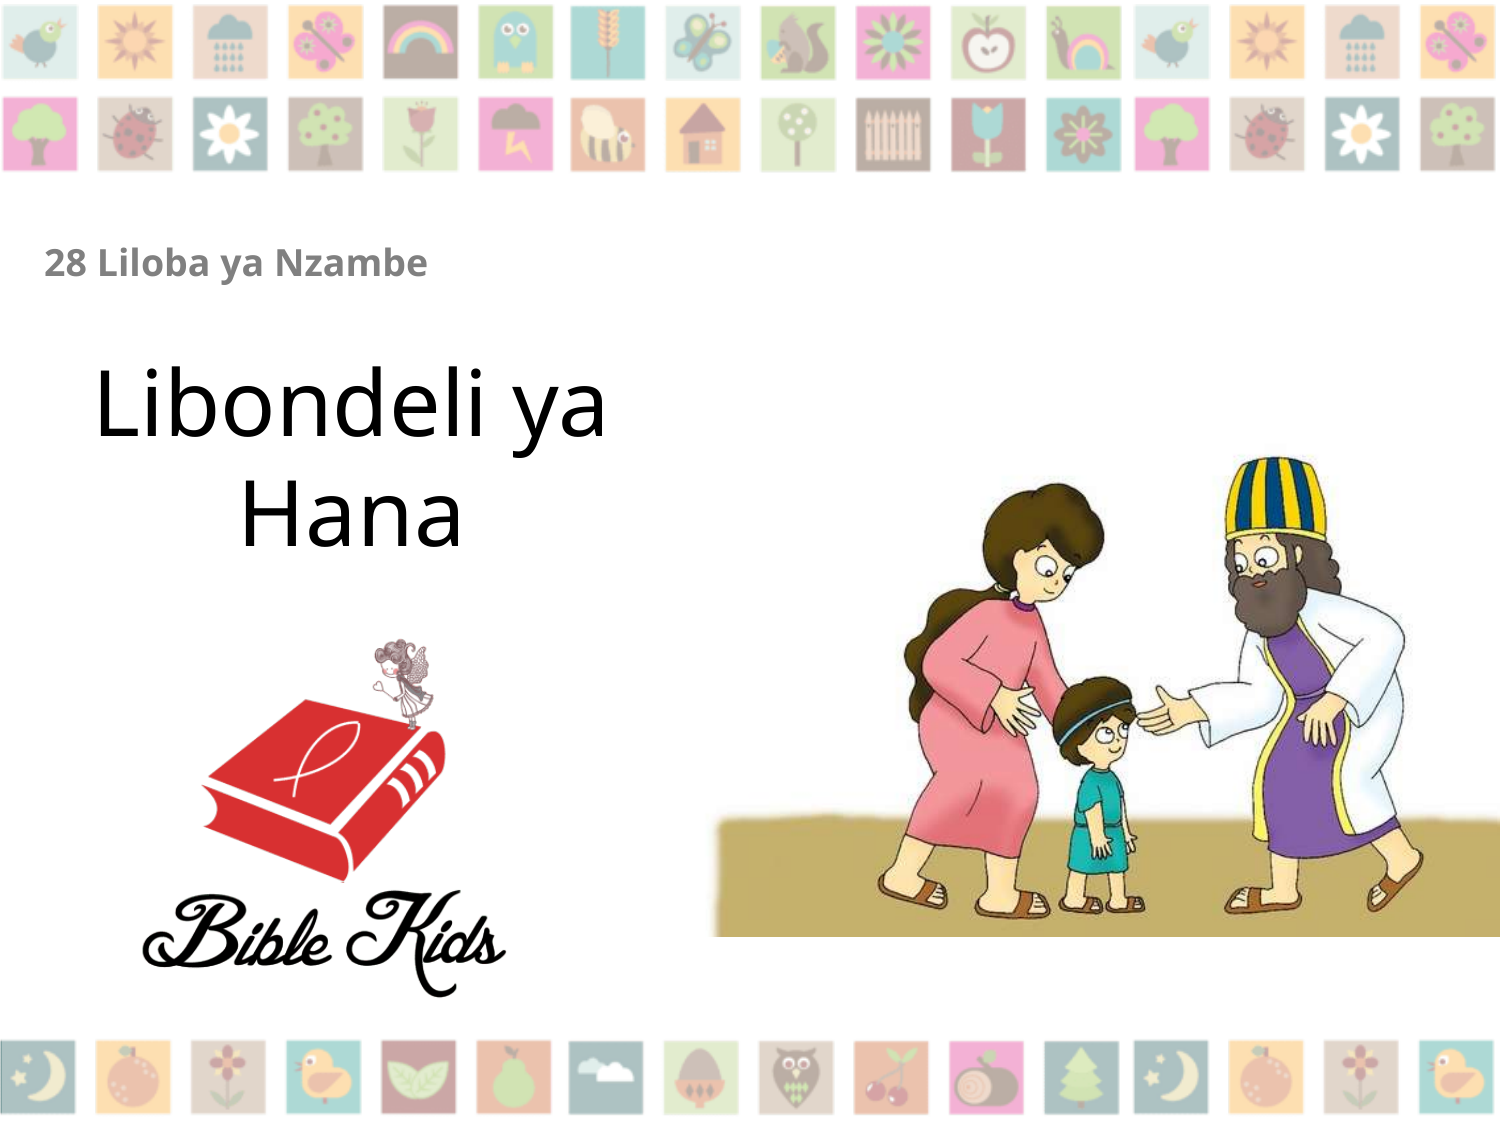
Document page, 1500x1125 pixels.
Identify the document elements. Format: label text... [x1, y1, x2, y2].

picture [117, 600, 544, 1027]
text_box 28 Liloba ya Nzambe [29, 231, 543, 292]
picture [643, 328, 1500, 937]
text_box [0, 3, 1500, 181]
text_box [0, 1028, 1500, 1118]
text_box Libondeli ya Hana [29, 336, 638, 572]
